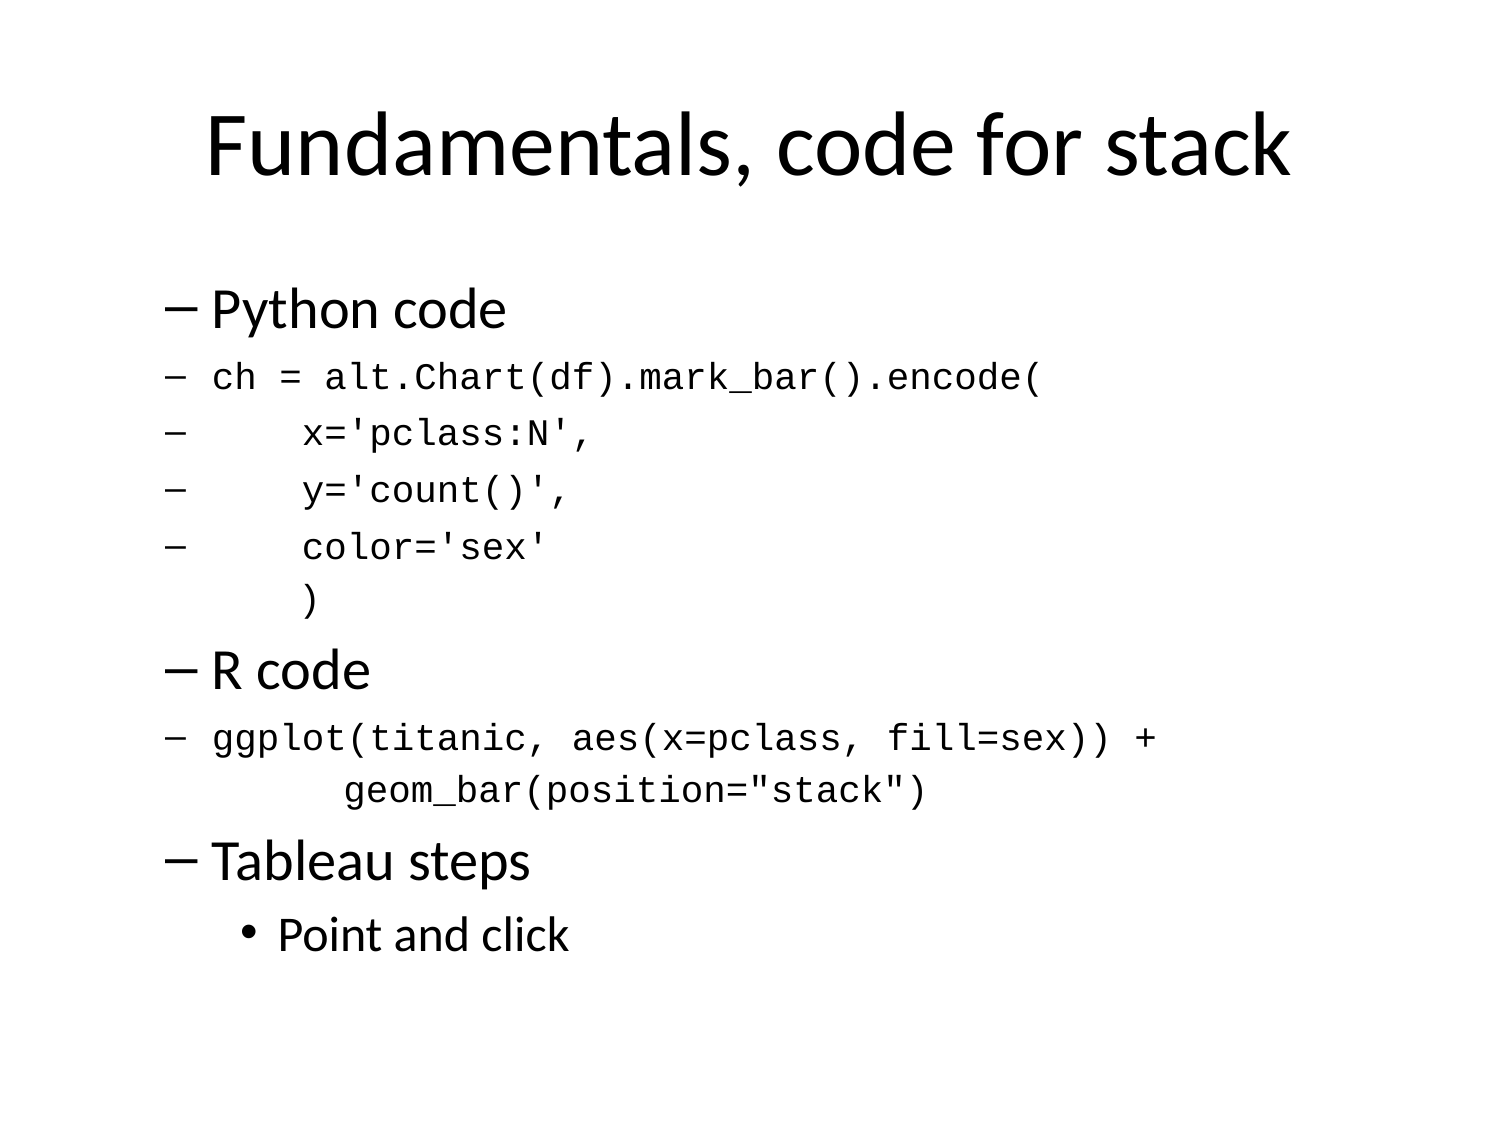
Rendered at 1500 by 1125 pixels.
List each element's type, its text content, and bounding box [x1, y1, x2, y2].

list Python code ch = alt.Chart(df).mark_bar().encode( x='pclass:N', y='count()', color='sex' ) R code ggplot(titanic, aes(x=pclass, fill=sex)) + geom_bar(position="stack") Tableau steps Point and click [75, 262, 1425, 1005]
title Fundamentals, code for stack [75, 45, 1425, 233]
